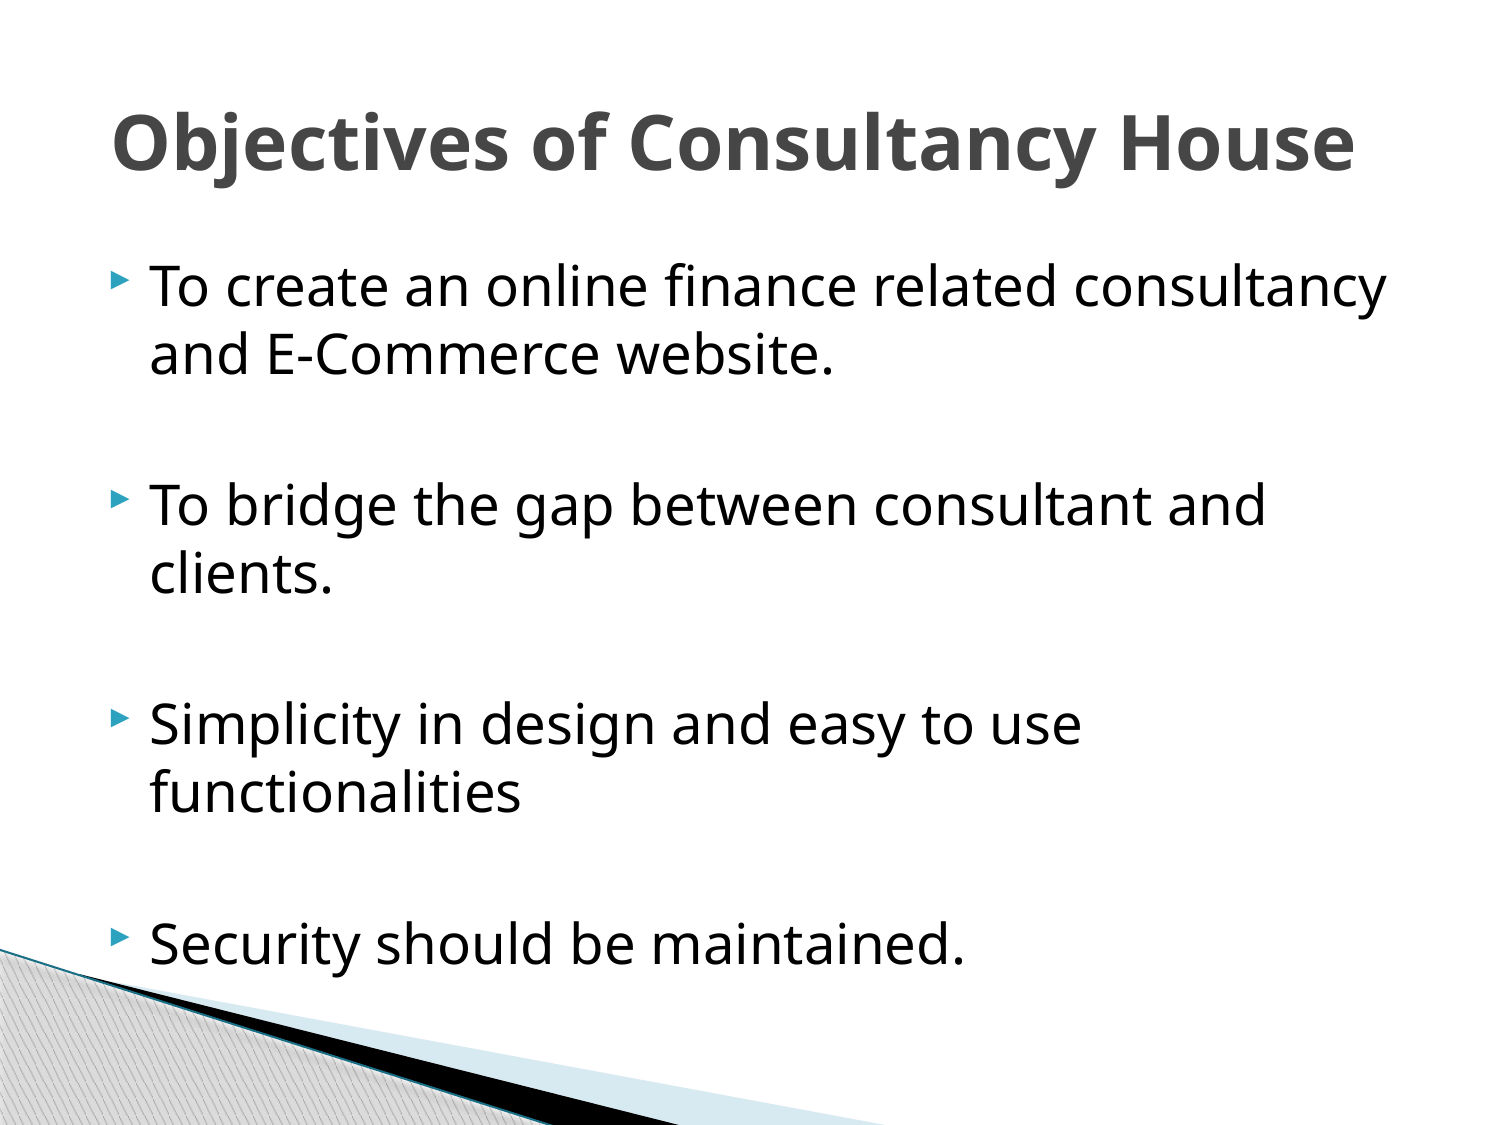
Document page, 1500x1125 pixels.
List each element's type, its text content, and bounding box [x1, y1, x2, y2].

list To create an online finance related consultancy and E-Commerce website. To bridge the gap between consultant and clients. Simplicity in design and easy to use functionalities Security should be maintained. [75, 243, 1425, 986]
title Objectives of Consultancy House [75, 45, 1425, 233]
